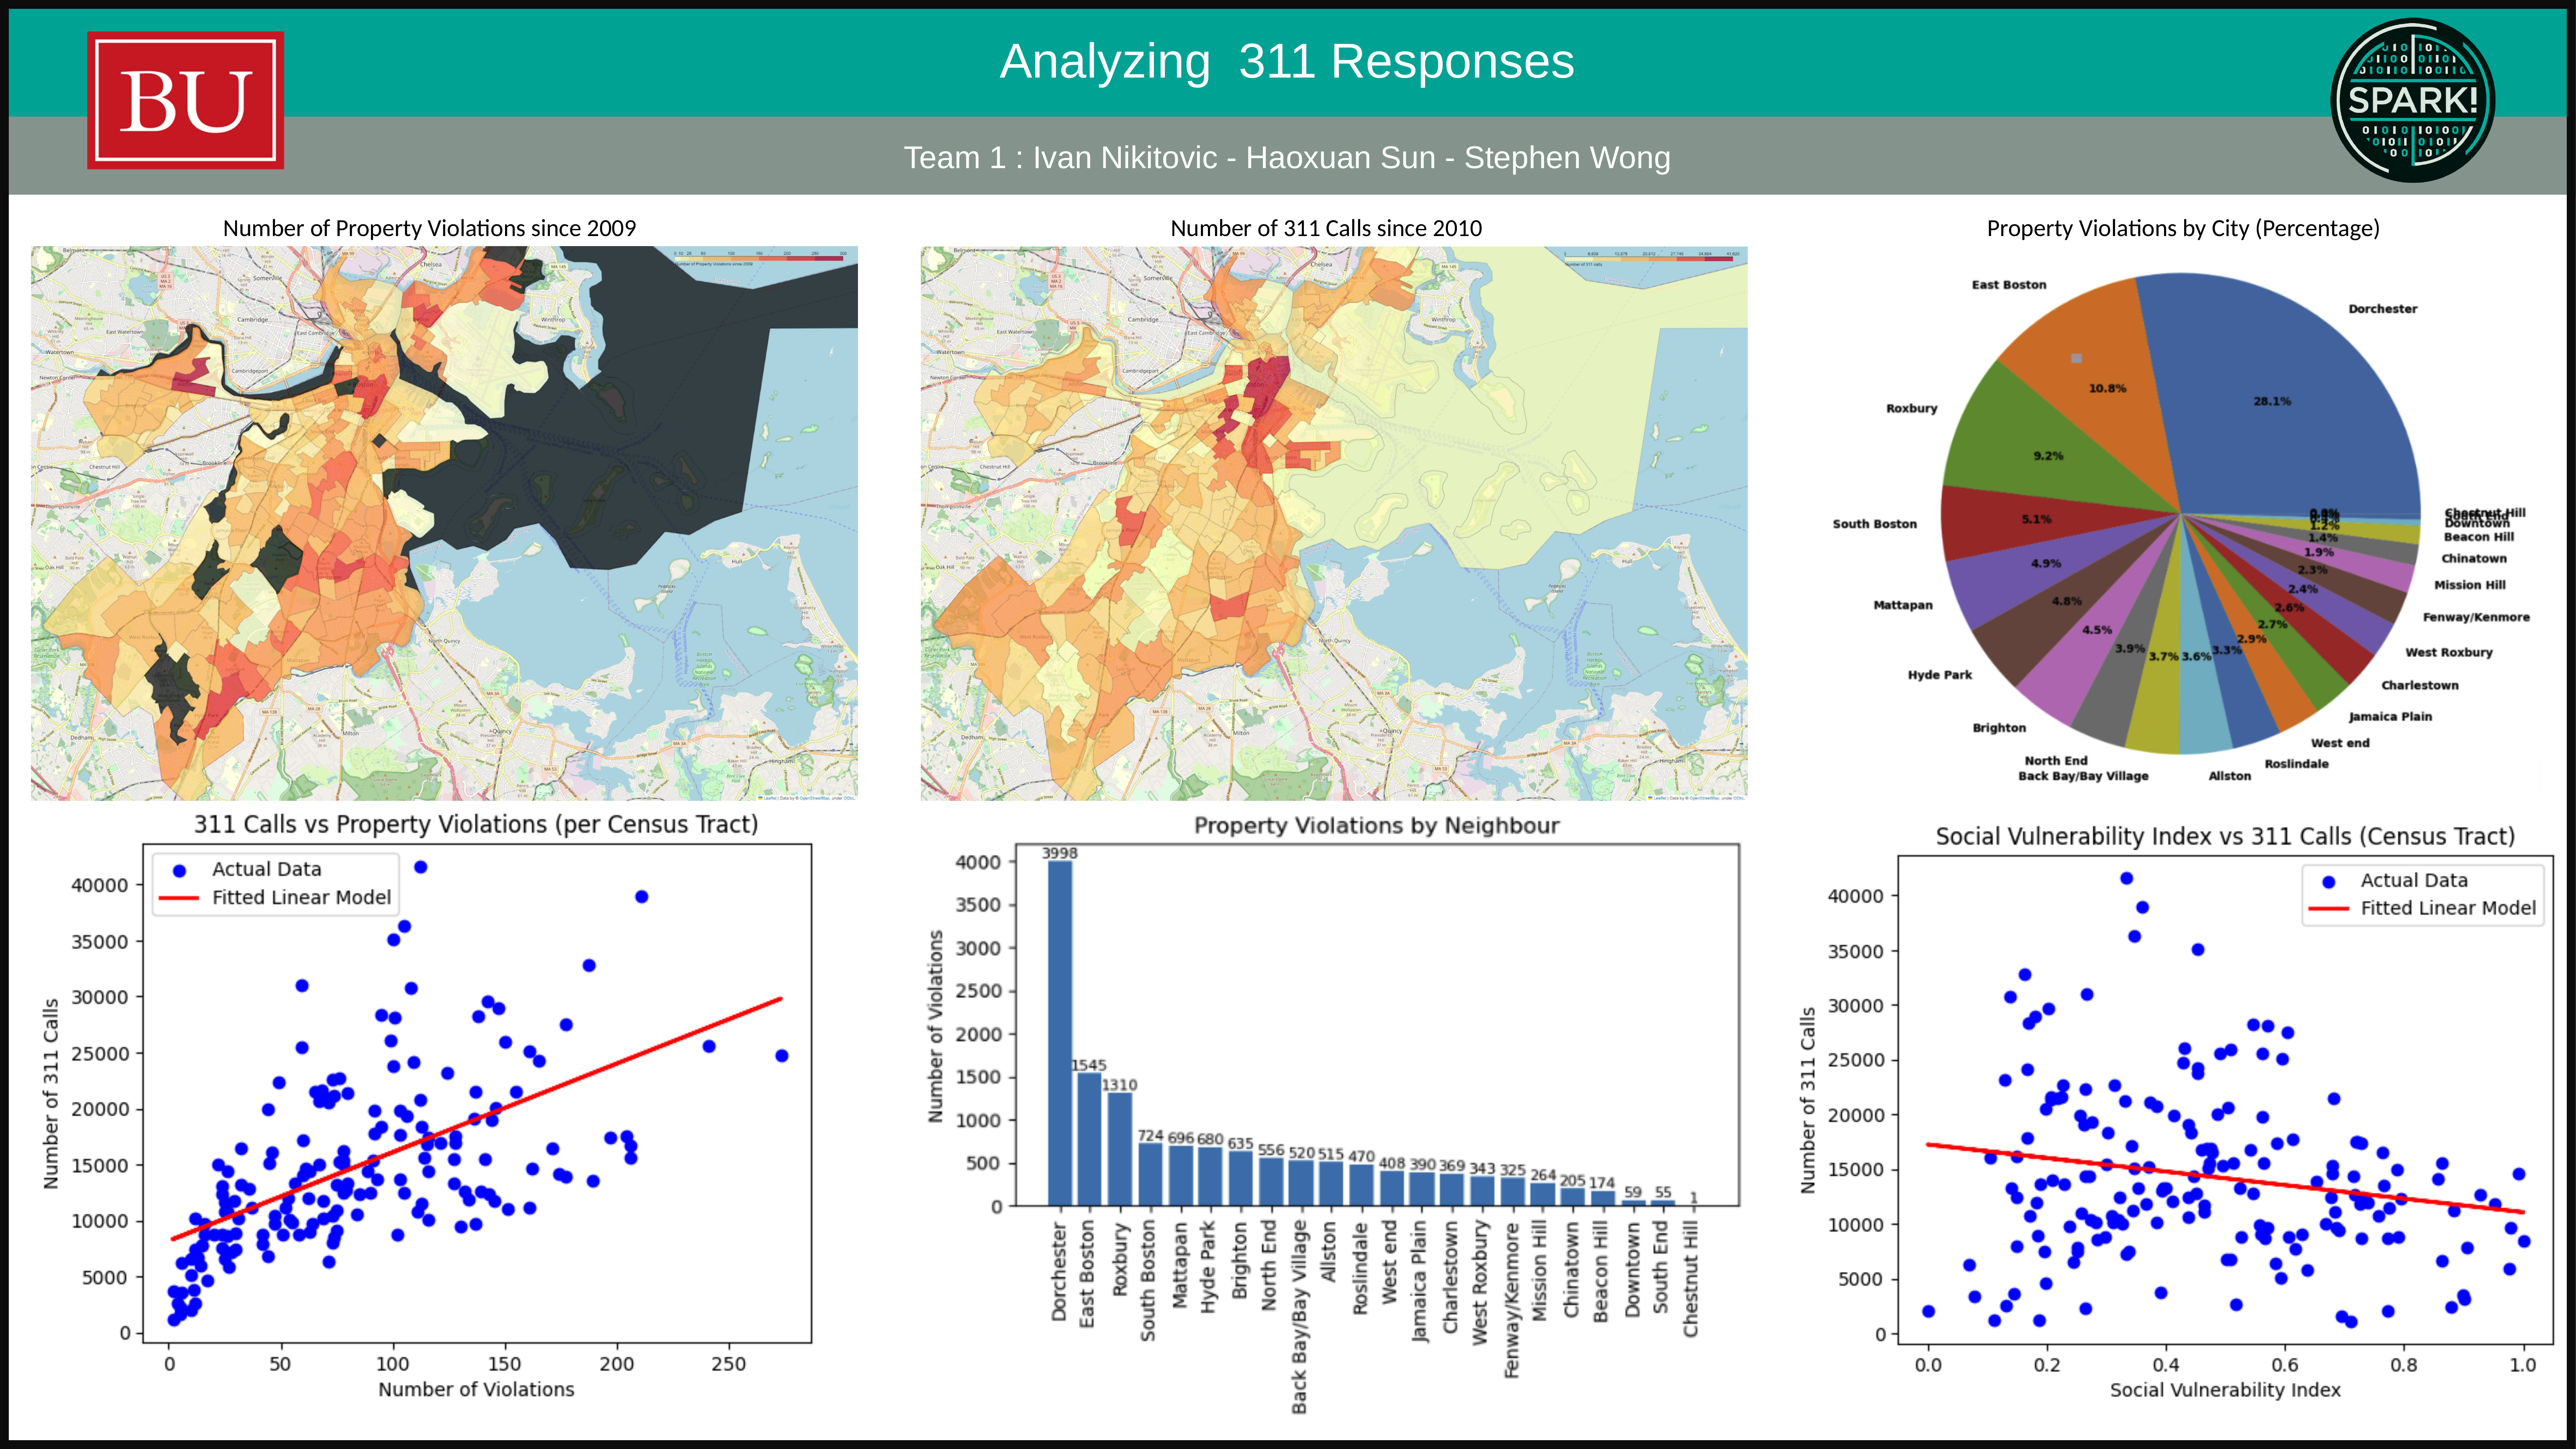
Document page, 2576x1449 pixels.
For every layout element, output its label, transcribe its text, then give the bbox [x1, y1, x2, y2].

picture [31, 246, 858, 1415]
picture [921, 813, 1748, 1420]
picture [87, 31, 284, 169]
text_box sd [0, 0, 2576, 1449]
text_box Number of Property Violations since 2009 [217, 208, 672, 234]
picture [2330, 18, 2496, 183]
picture [1788, 813, 2567, 1415]
picture [1822, 247, 2560, 801]
picture [921, 247, 1748, 801]
text_box Property Violations by City (Percentage) [1981, 208, 2402, 234]
text_box Number of 311 Calls since 2010 [1164, 208, 1505, 234]
